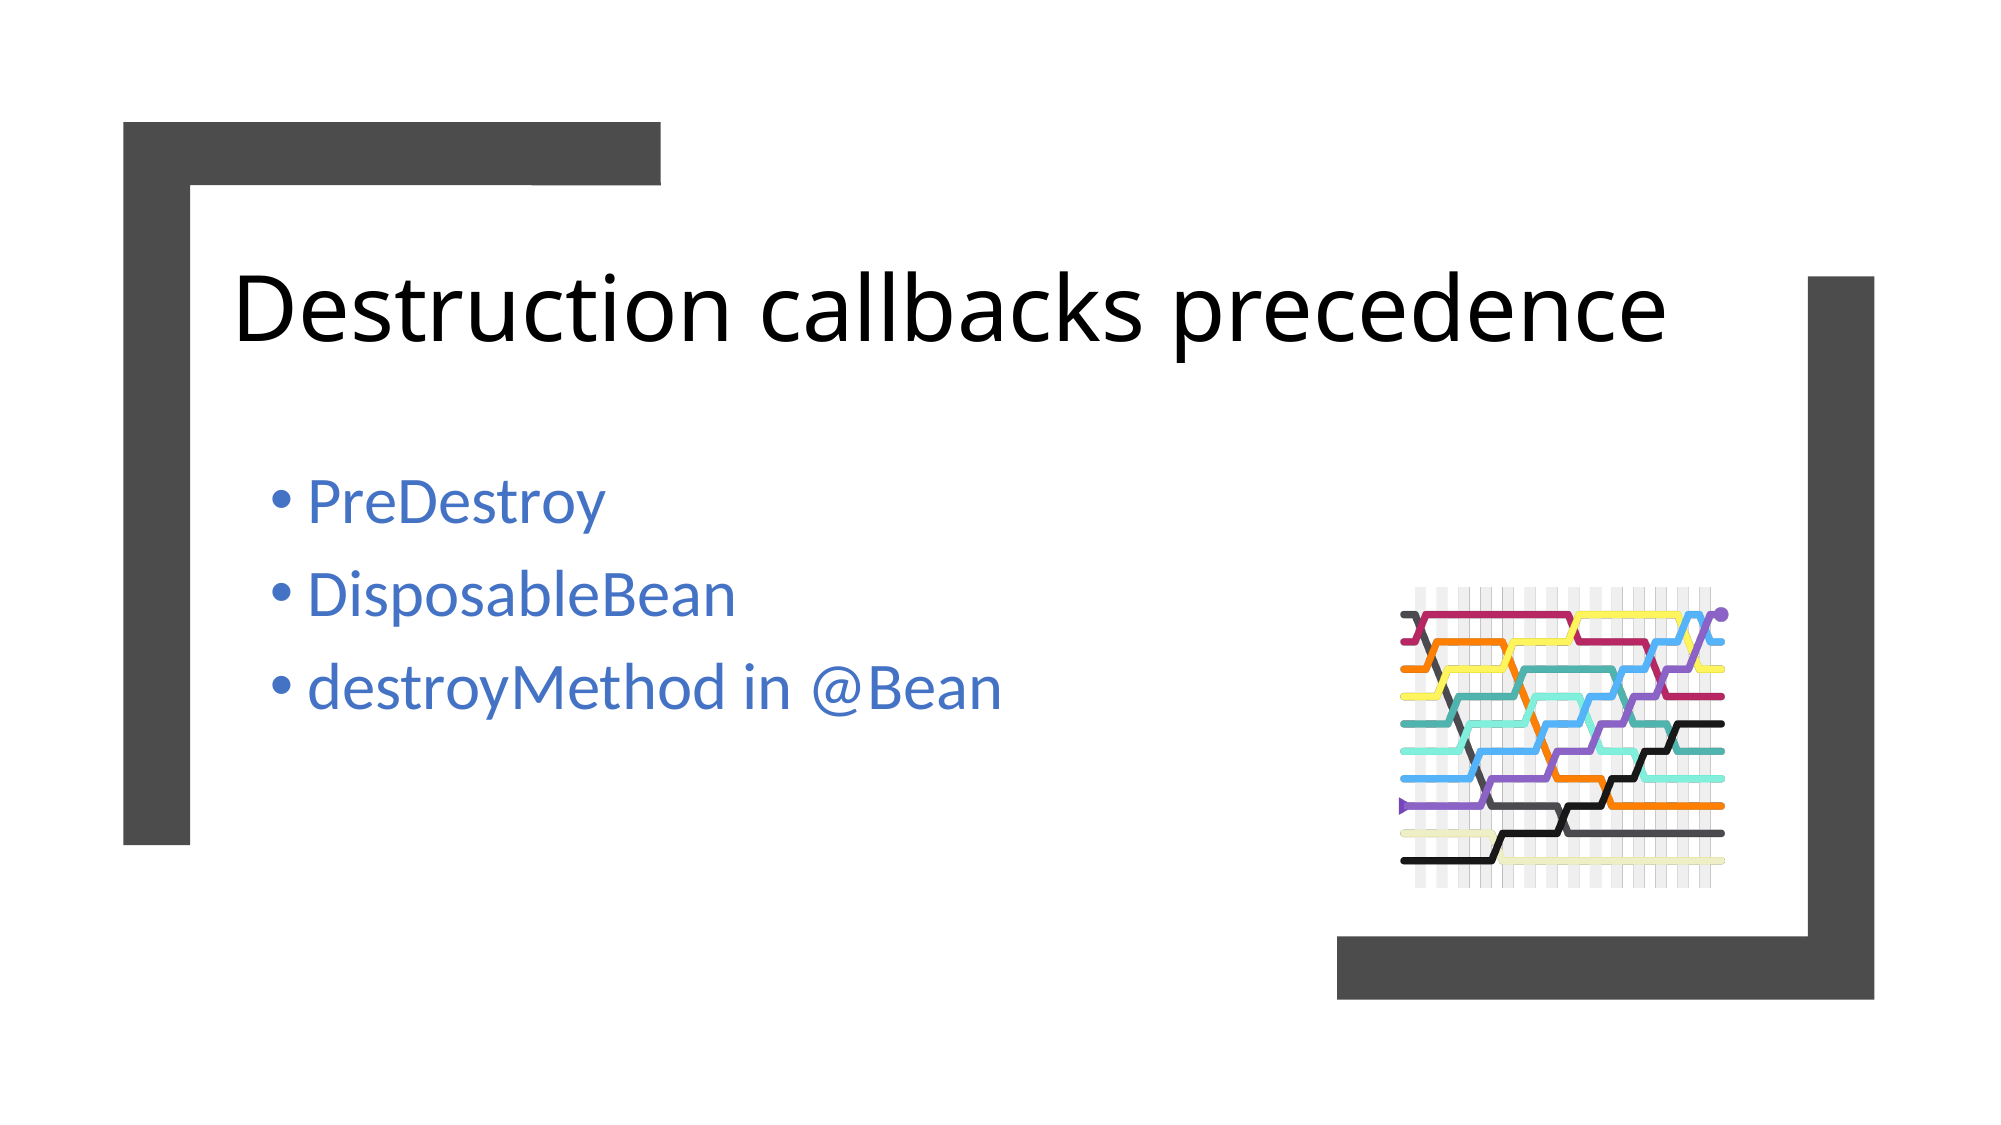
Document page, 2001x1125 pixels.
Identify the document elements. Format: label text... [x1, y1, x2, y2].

text_box [1337, 276, 1875, 1000]
picture [1382, 587, 1743, 888]
list PreDestroy DisposableBean destroyMethod in @Bean [254, 458, 1250, 859]
text_box [123, 122, 661, 846]
title Destruction callbacks precedence [216, 203, 1714, 421]
